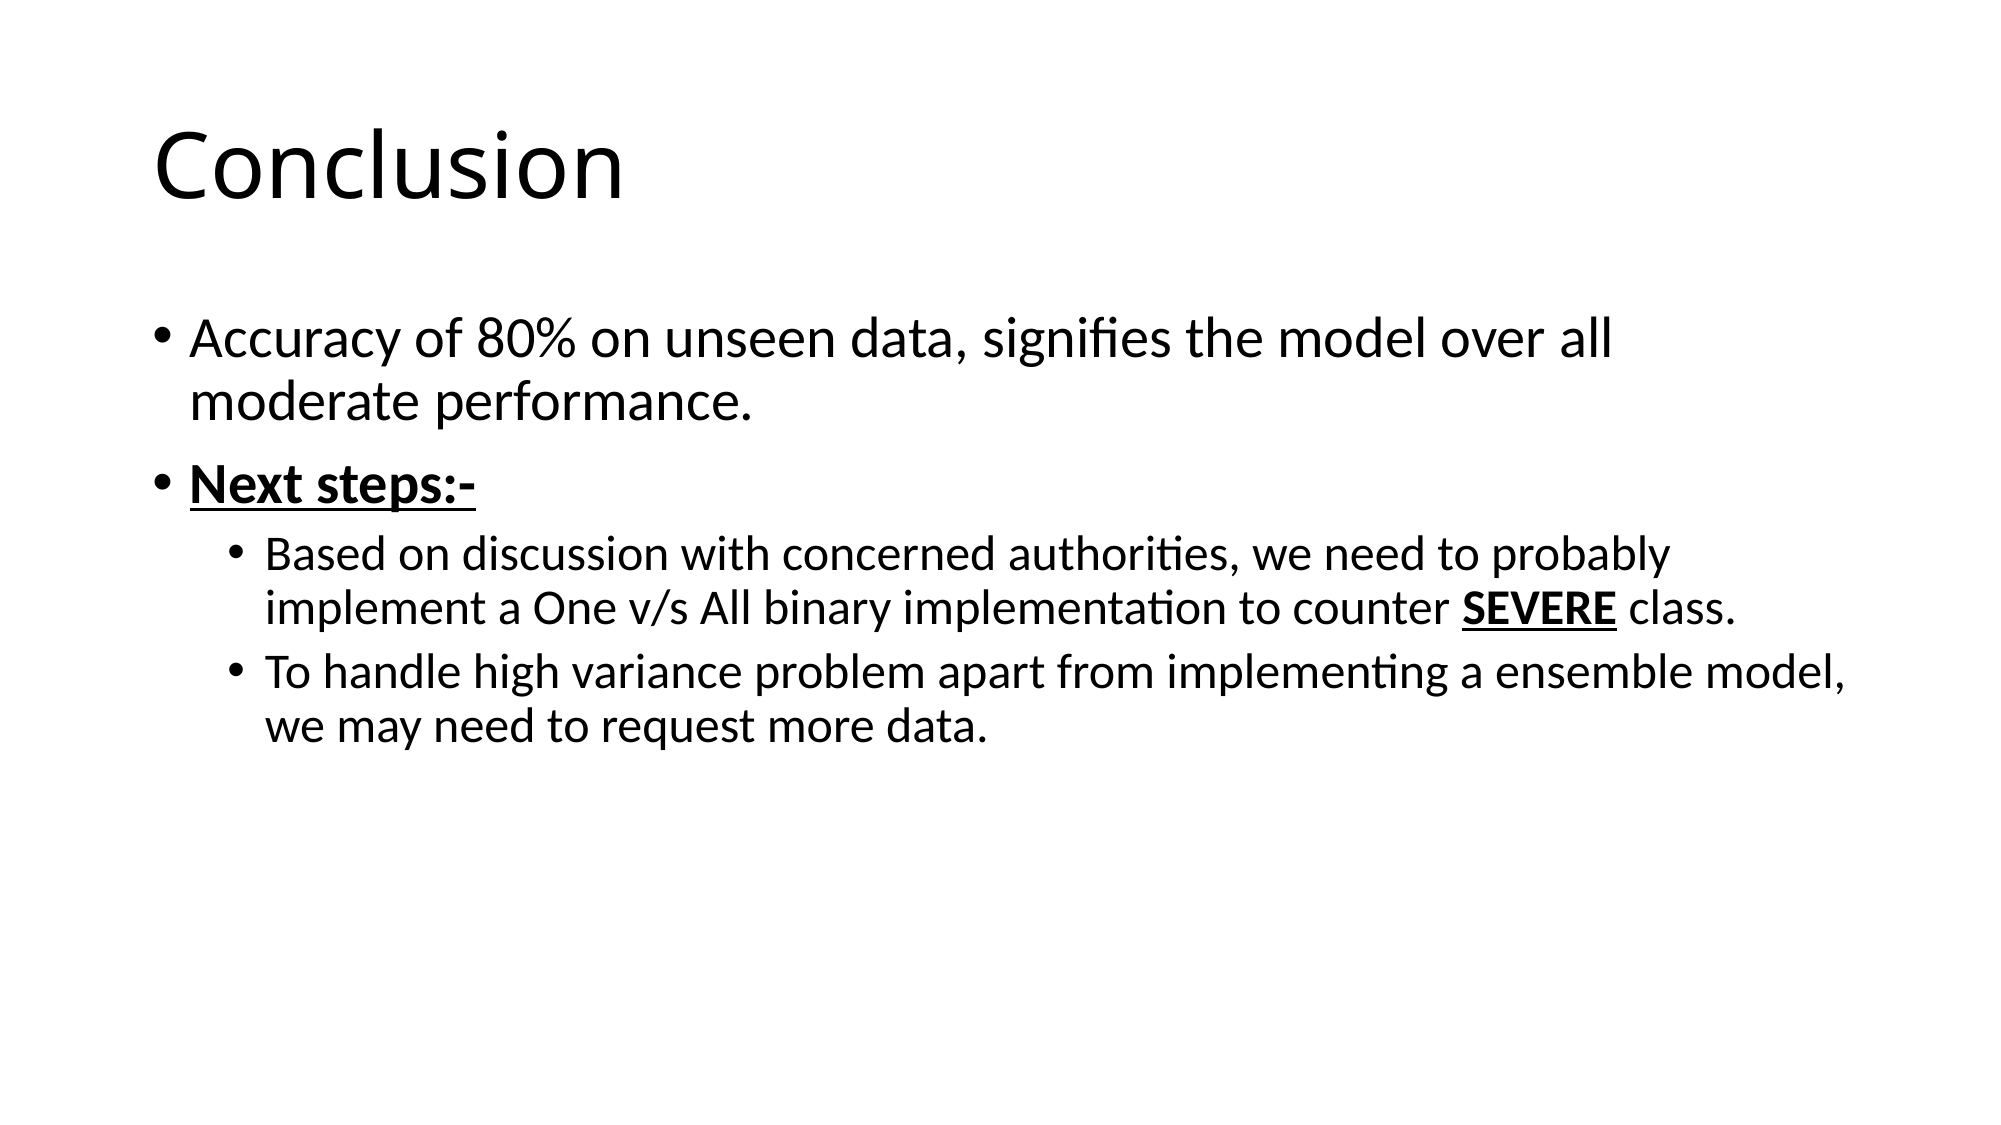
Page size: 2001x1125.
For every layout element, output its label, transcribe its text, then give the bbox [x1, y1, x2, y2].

title Conclusion [137, 59, 1863, 278]
list Accuracy of 80% on unseen data, signifies the model over all moderate performance. Next steps:- Based on discussion with concerned authorities, we need to probably implement a One v/s All binary implementation to counter SEVERE class. To handle high variance problem apart from implementing a ensemble model, we may need to request more data. [137, 299, 1863, 1014]
